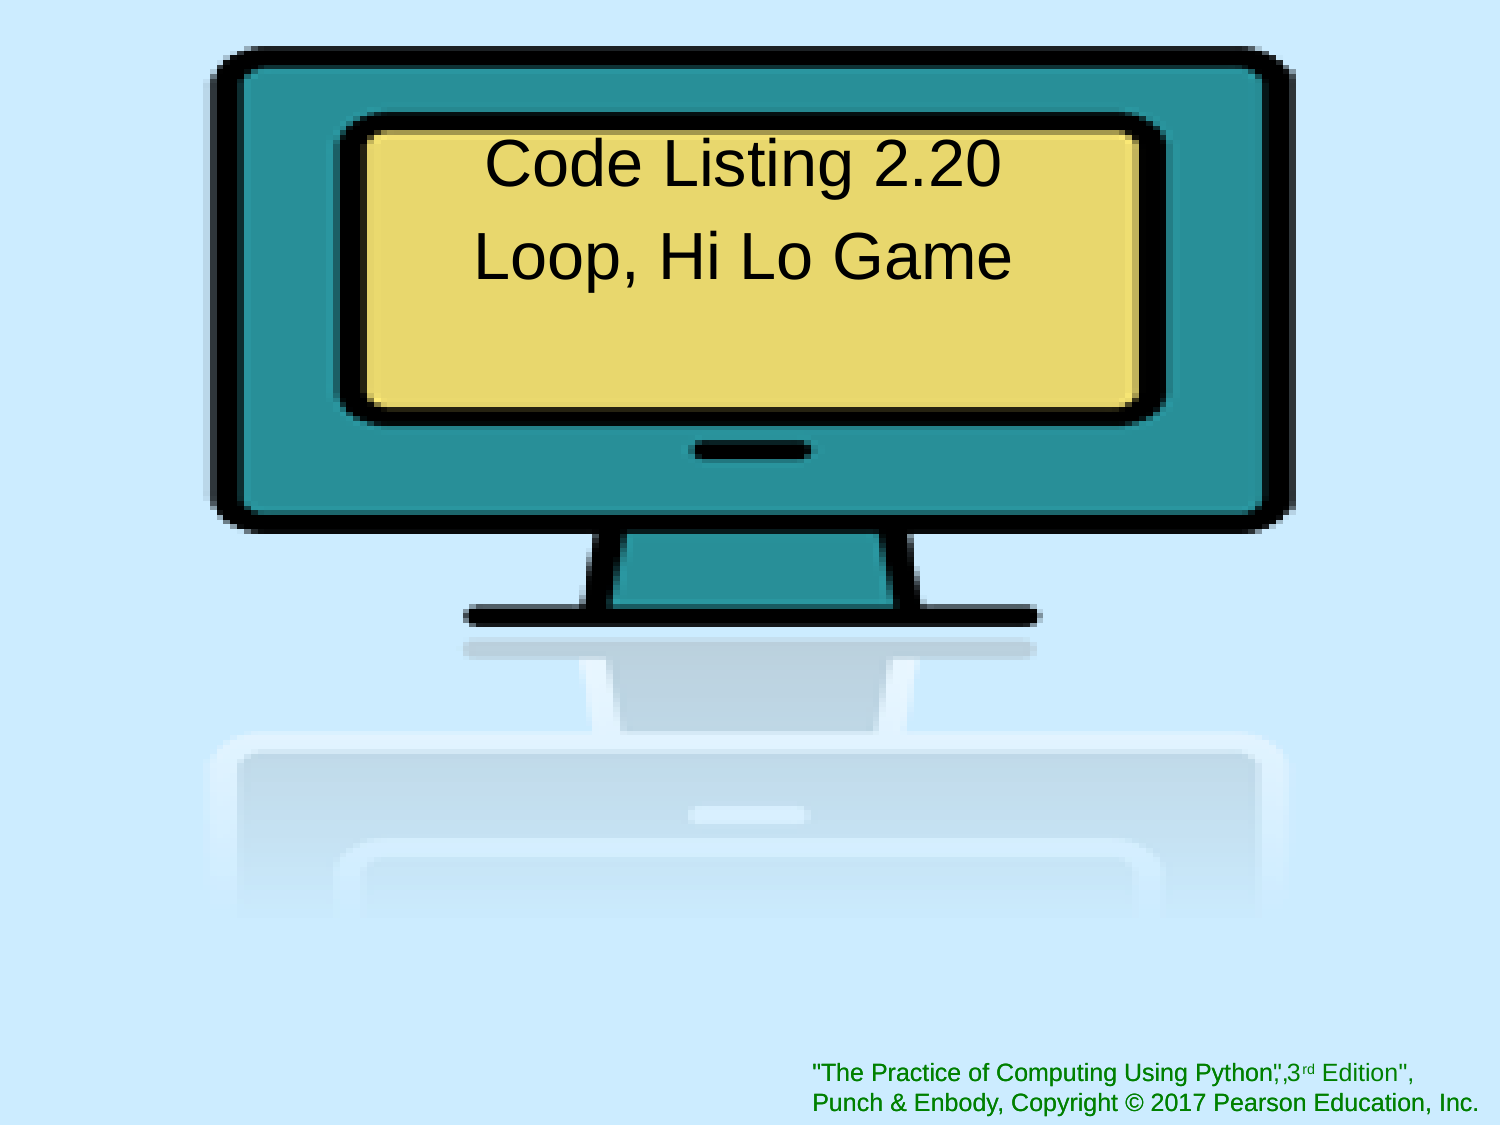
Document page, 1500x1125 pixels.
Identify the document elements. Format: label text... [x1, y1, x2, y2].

picture [12, 0, 1488, 975]
subtitle Code Listing 2.20 Loop, Hi Lo Game [362, 112, 1125, 400]
